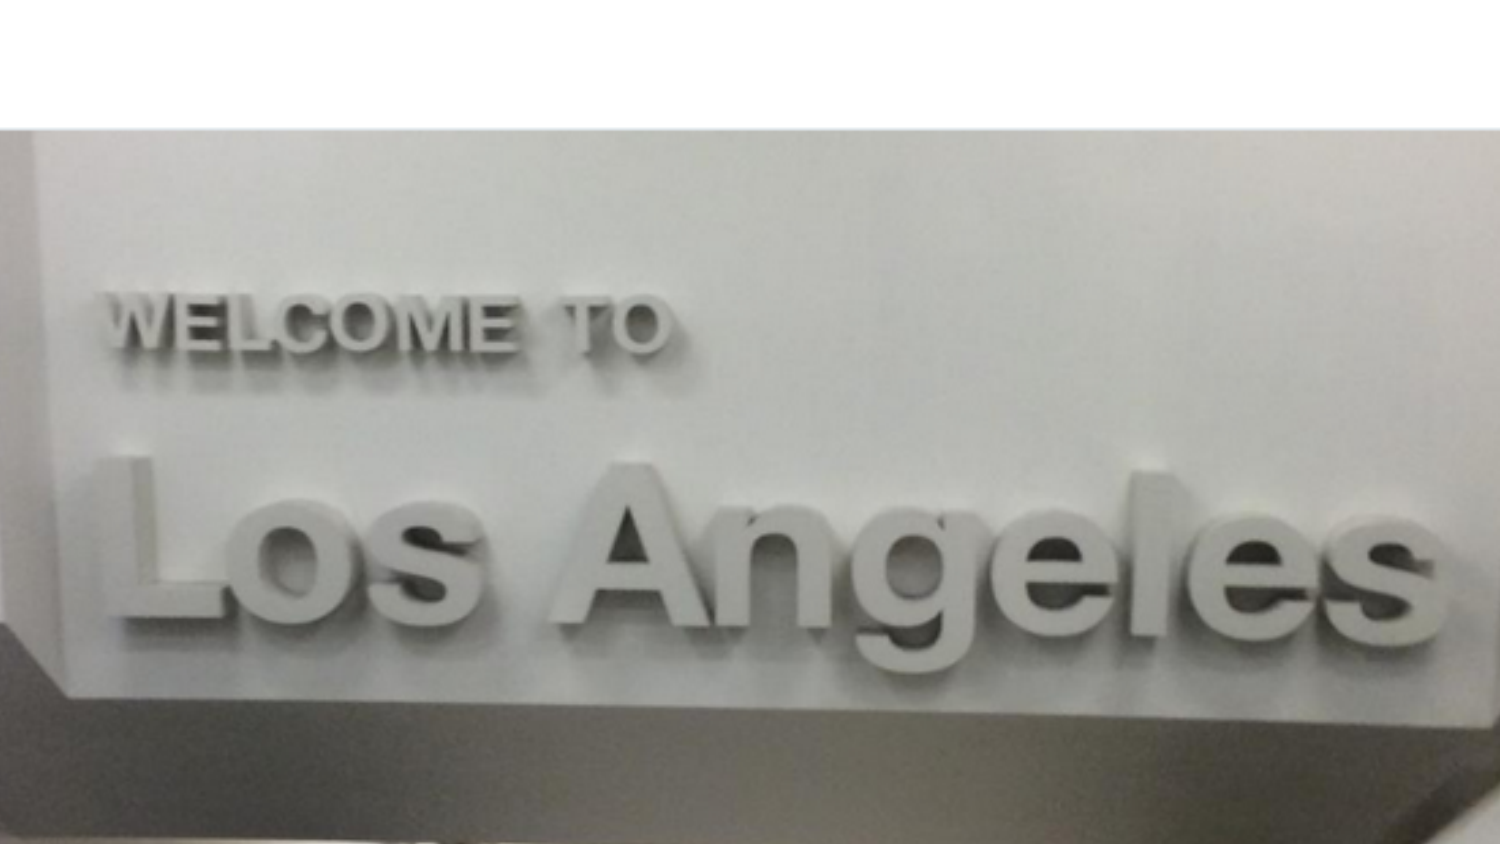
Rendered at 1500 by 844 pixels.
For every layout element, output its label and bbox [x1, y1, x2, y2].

picture [0, 103, 1500, 844]
